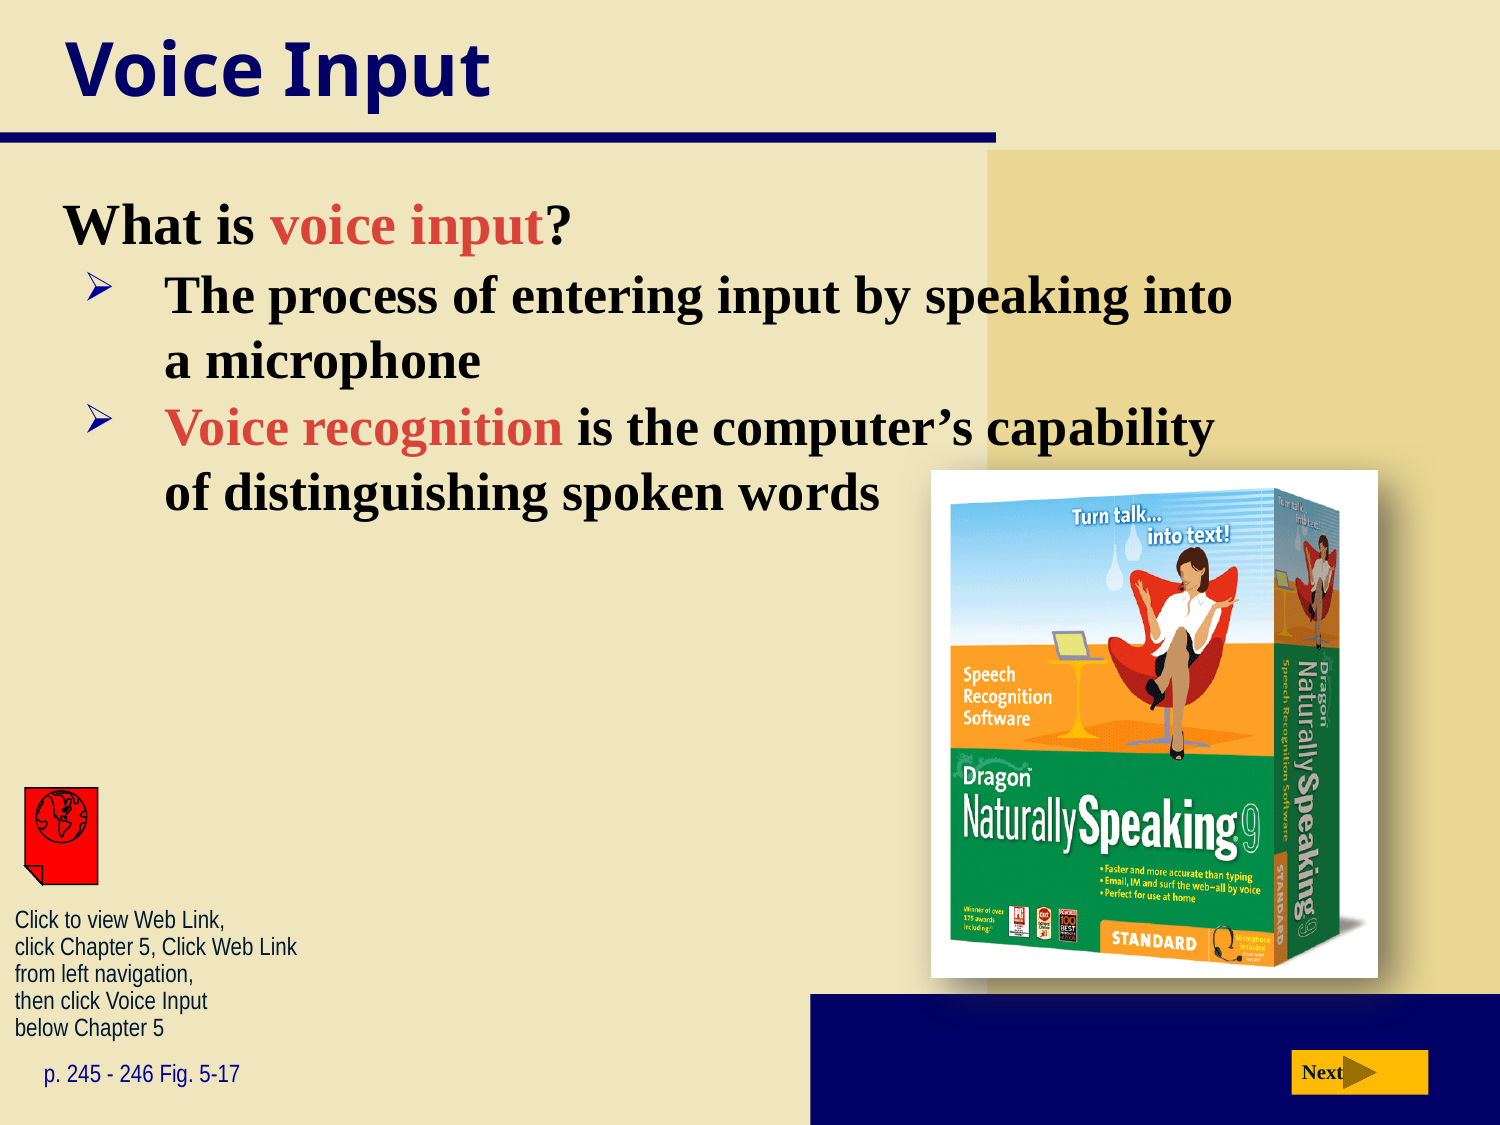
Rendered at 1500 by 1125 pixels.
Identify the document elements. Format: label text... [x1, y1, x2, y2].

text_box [1286, 1049, 1429, 1095]
picture [931, 469, 1378, 978]
title Voice Input [49, 0, 1459, 133]
text_box p. 245 - 246 Fig. 5-17 [29, 1050, 284, 1095]
list What is voice input? [47, 178, 1457, 318]
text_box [0, 787, 326, 1001]
text_box The process of entering input by speaking into a microphone Voice recognition is the computer’s capability of distinguishing spoken words [49, 251, 1287, 991]
